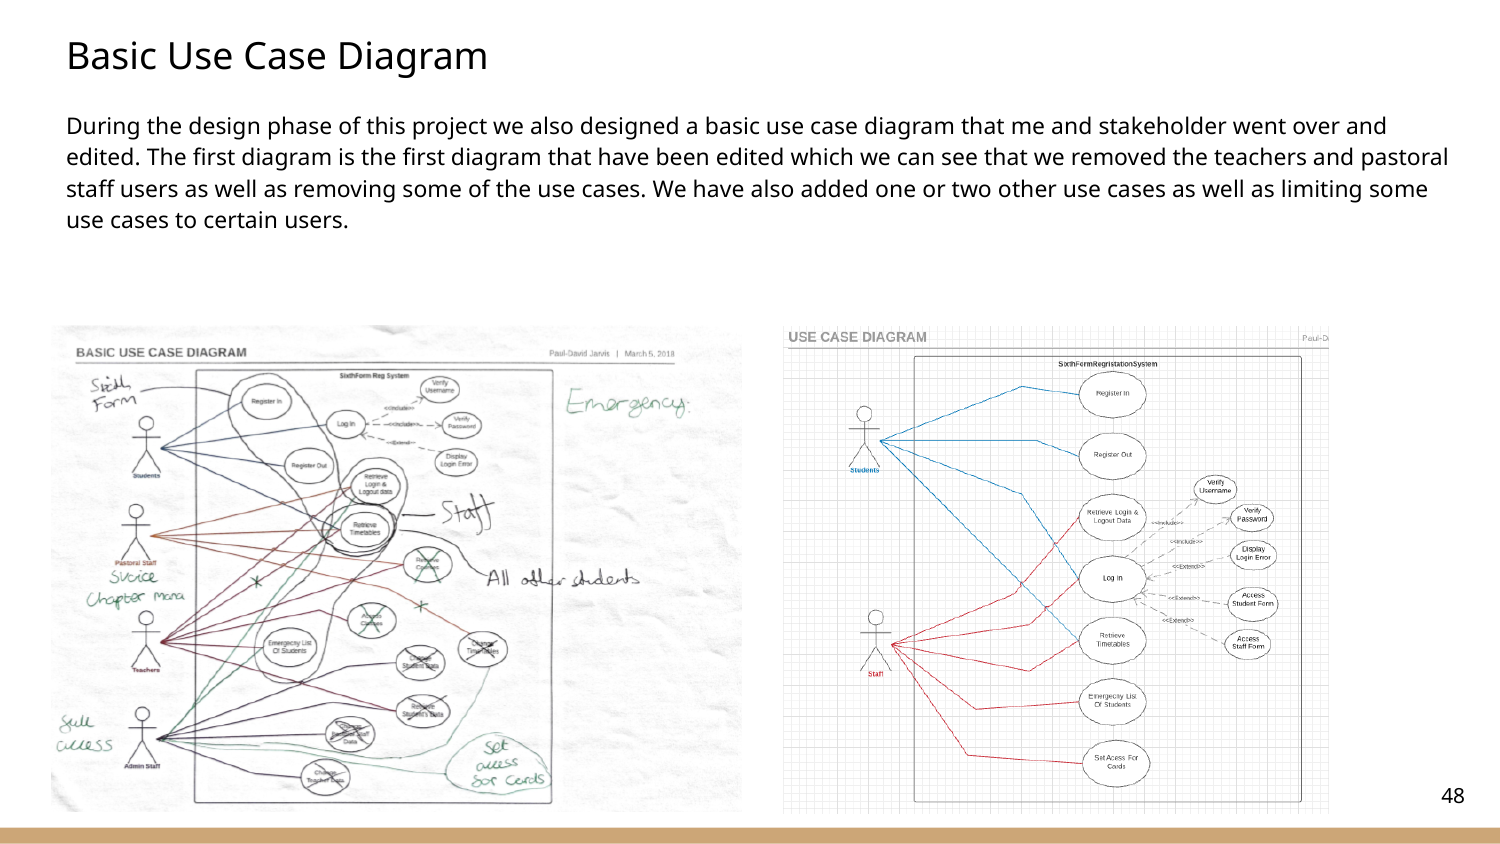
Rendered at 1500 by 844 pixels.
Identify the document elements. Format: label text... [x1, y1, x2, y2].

slide_number ‹#› [1389, 764, 1480, 830]
picture [50, 325, 742, 813]
list During the design phase of this project we also designed a basic use case diagram that me and stakeholder went over and edited. The first diagram is the first diagram that have been edited which we can see that we removed the teachers and pastoral staff users as well as removing some of the use cases. We have also added one or two other use cases as well as limiting some use cases to certain users. [51, 92, 1473, 310]
title Basic Use Case Diagram [51, 17, 1449, 92]
picture [782, 326, 1329, 814]
